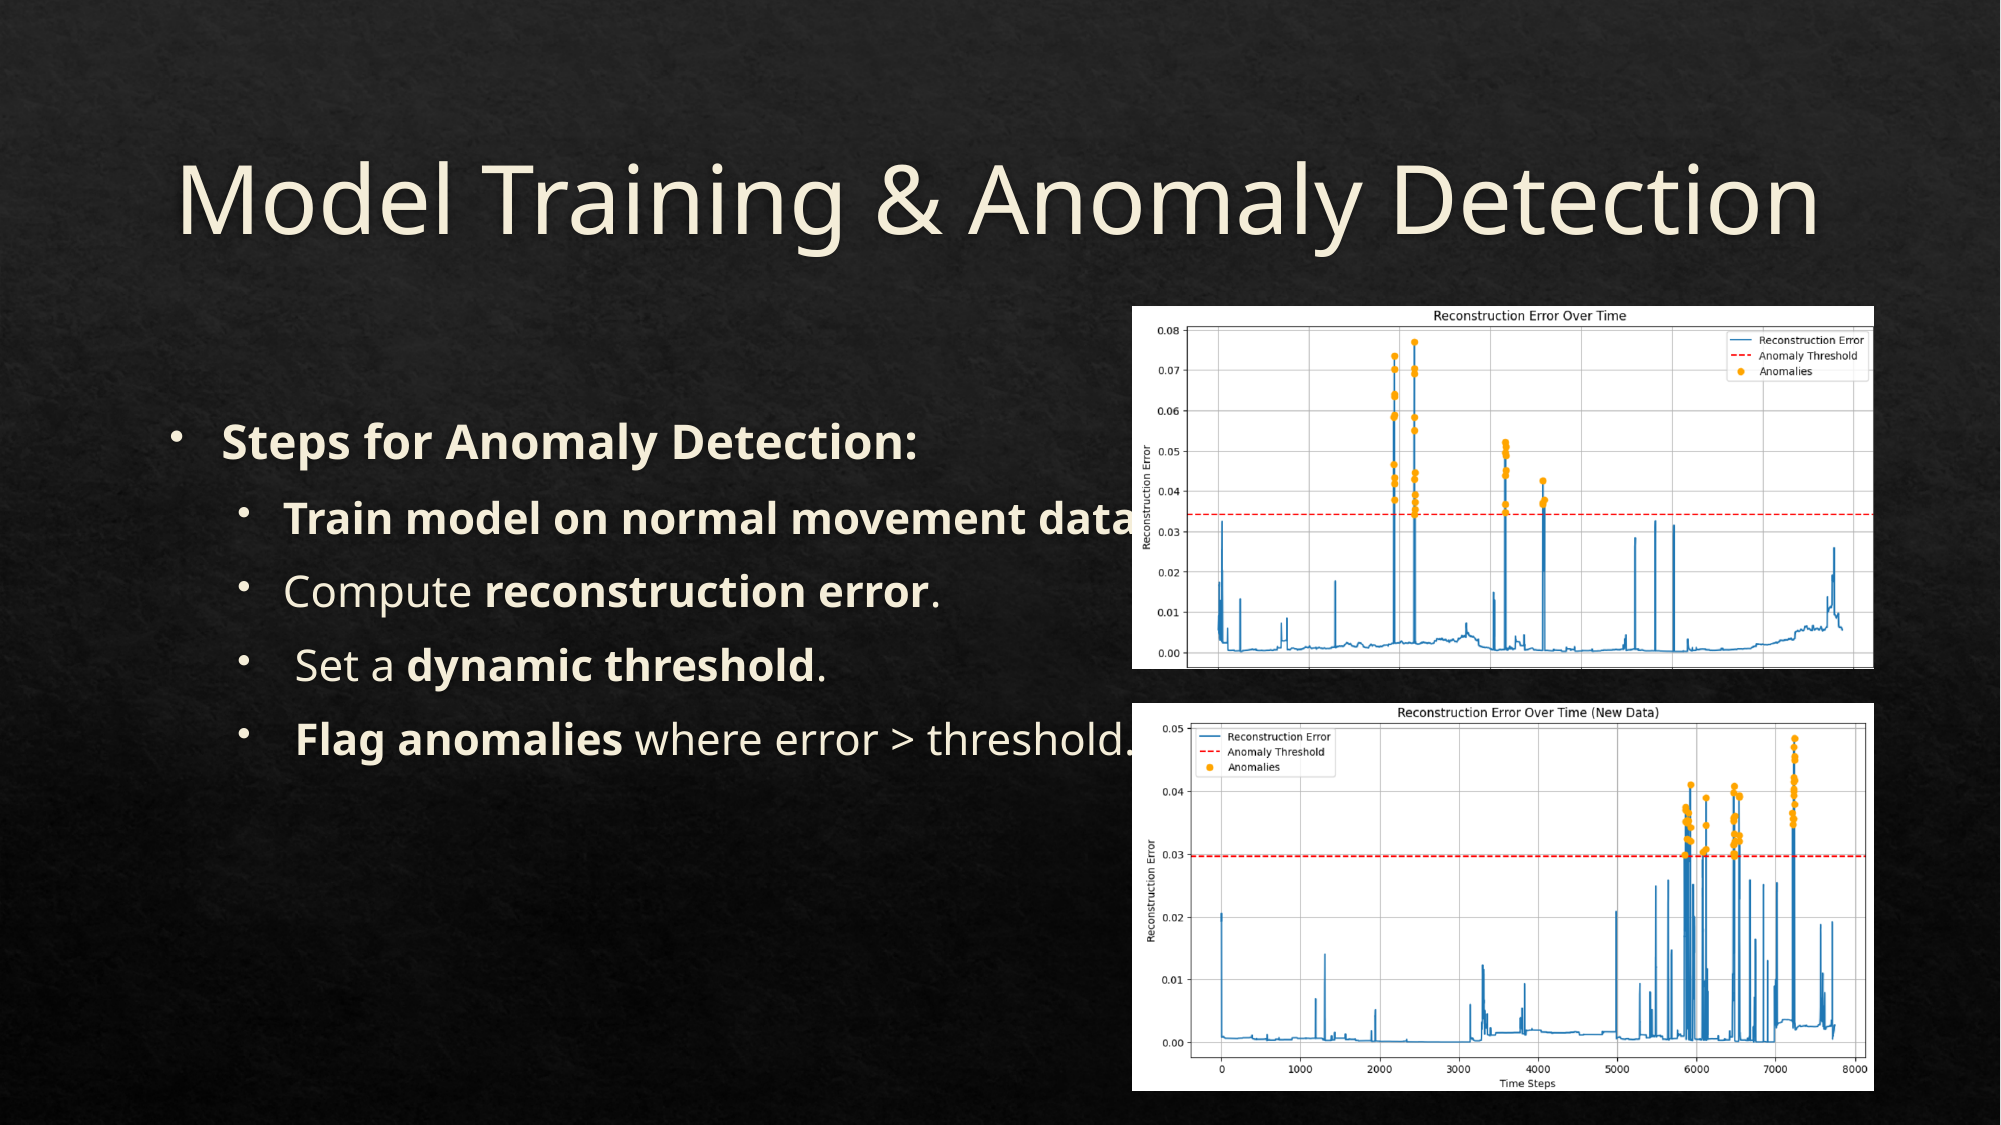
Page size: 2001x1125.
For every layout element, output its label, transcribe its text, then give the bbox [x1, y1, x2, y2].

picture [1132, 305, 1874, 669]
title Model Training & Anomaly Detection [149, 99, 1849, 307]
picture [1132, 702, 1874, 1092]
list Steps for Anomaly Detection: Train model on normal movement data. Compute reconstruction error. Set a dynamic threshold. Flag anomalies where error > threshold. [149, 398, 1849, 1008]
